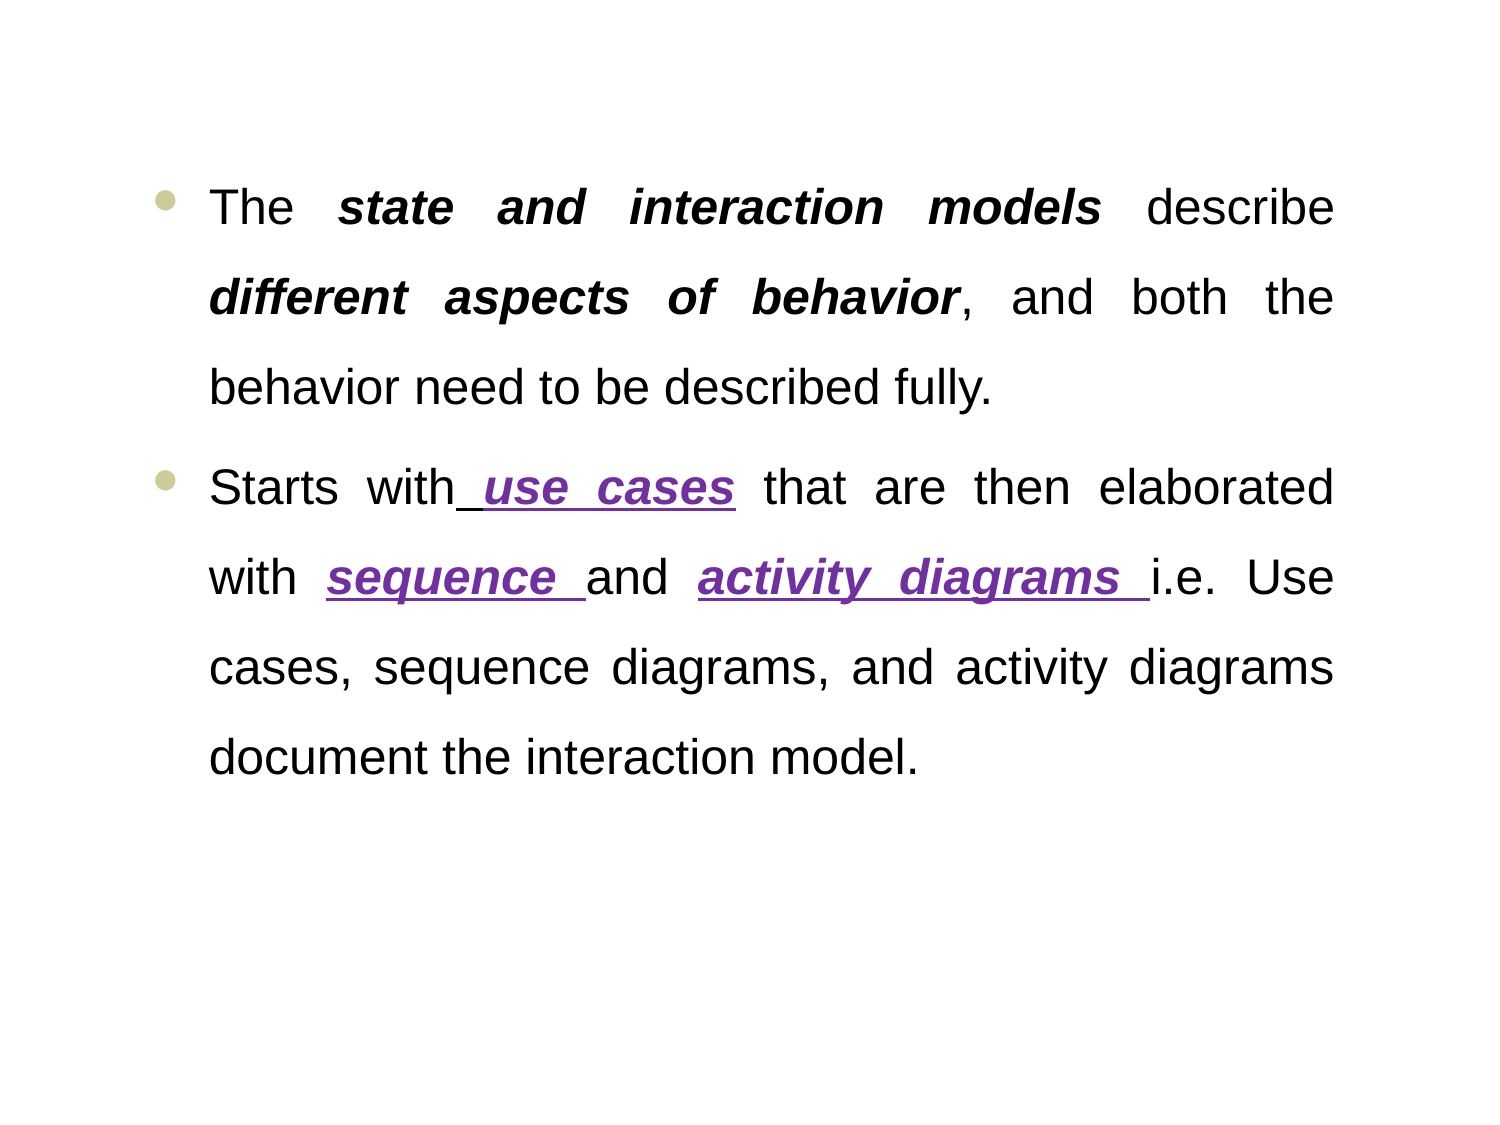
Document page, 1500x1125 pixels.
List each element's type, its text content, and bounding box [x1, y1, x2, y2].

list The state and interaction models describe different aspects of behavior, and both the behavior need to be described fully. Starts with use cases that are then elaborated with sequence and activity diagrams i.e. Use cases, sequence diagrams, and activity diagrams document the interaction model. [137, 137, 1350, 888]
